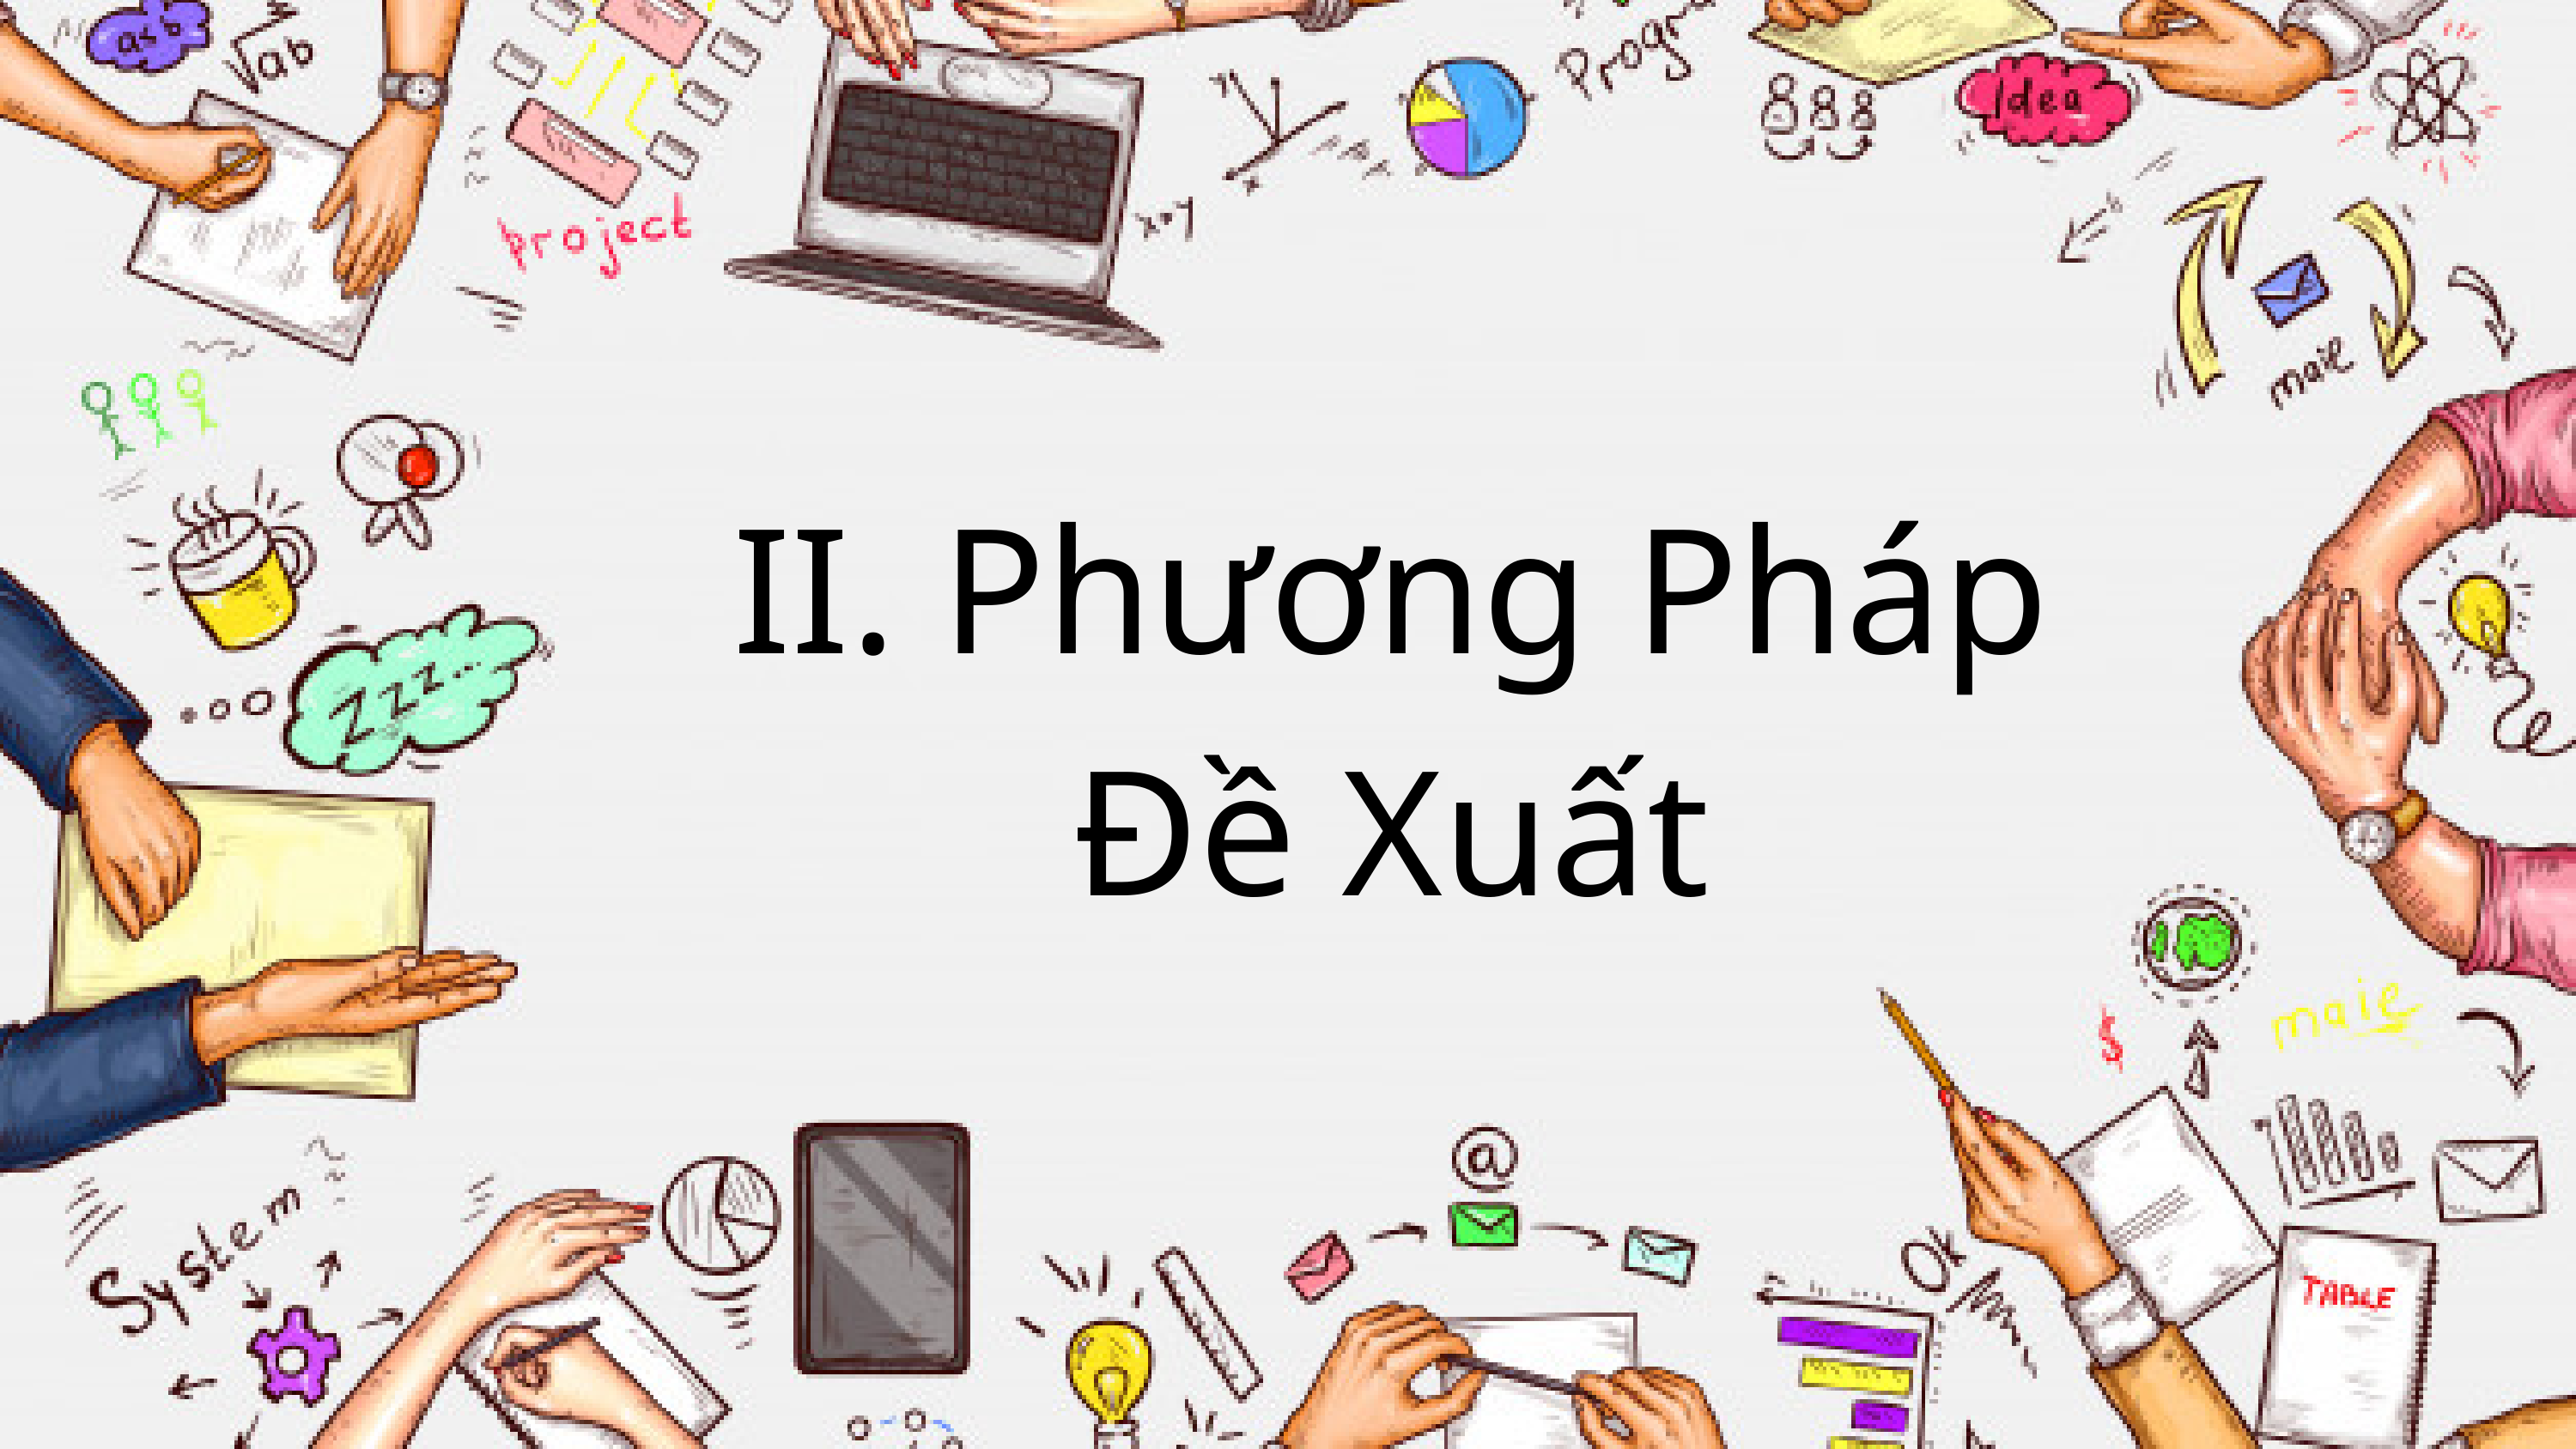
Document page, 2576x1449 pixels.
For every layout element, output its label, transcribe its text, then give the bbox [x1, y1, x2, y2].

text_box [0, 0, 2576, 1449]
text_box II. Phương Pháp Đề Xuất [648, 446, 2135, 931]
